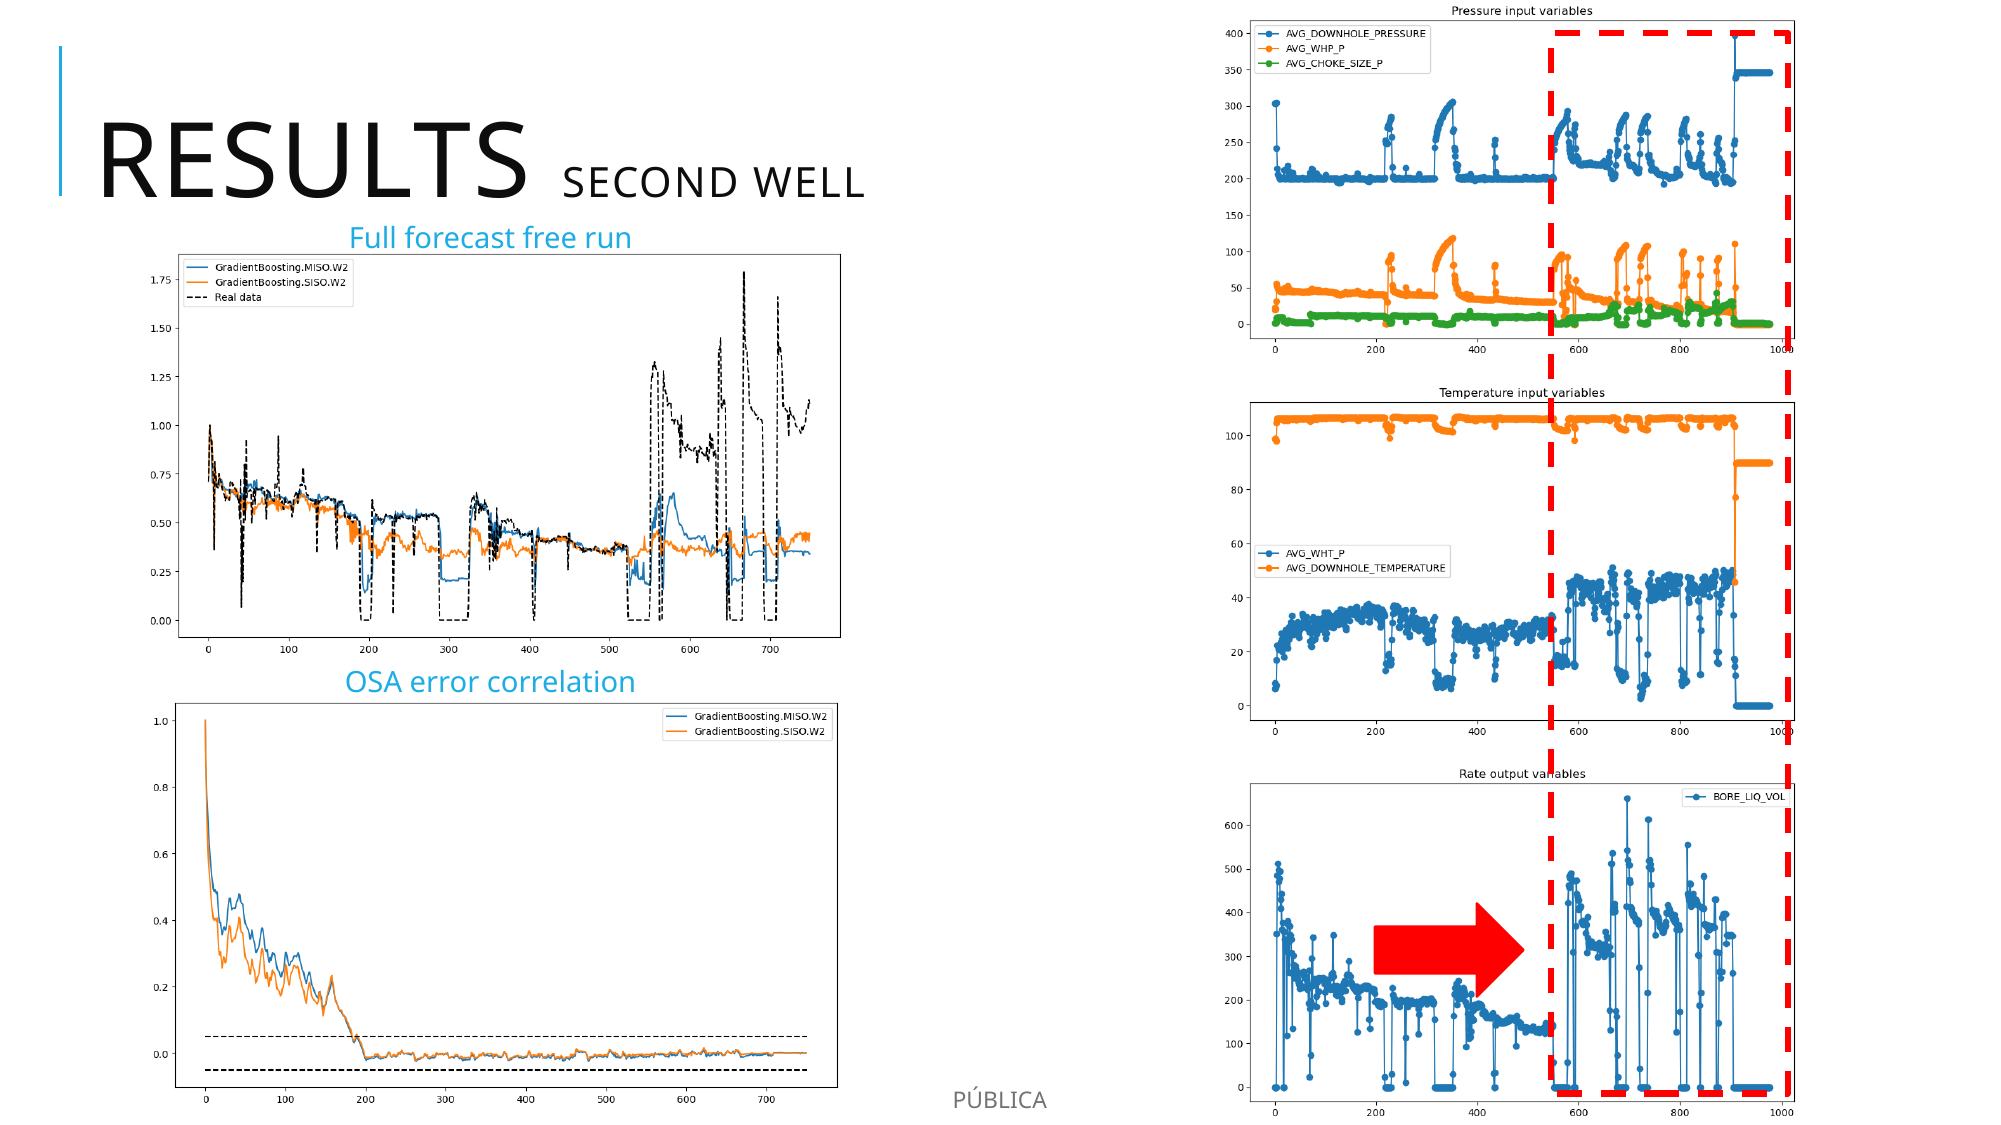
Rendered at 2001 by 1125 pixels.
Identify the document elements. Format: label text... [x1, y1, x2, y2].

text_box OSA error correlation [221, 669, 761, 691]
picture [145, 696, 843, 1111]
picture [142, 247, 846, 662]
title Results second well [79, 44, 1210, 291]
picture [1217, 0, 1801, 1125]
